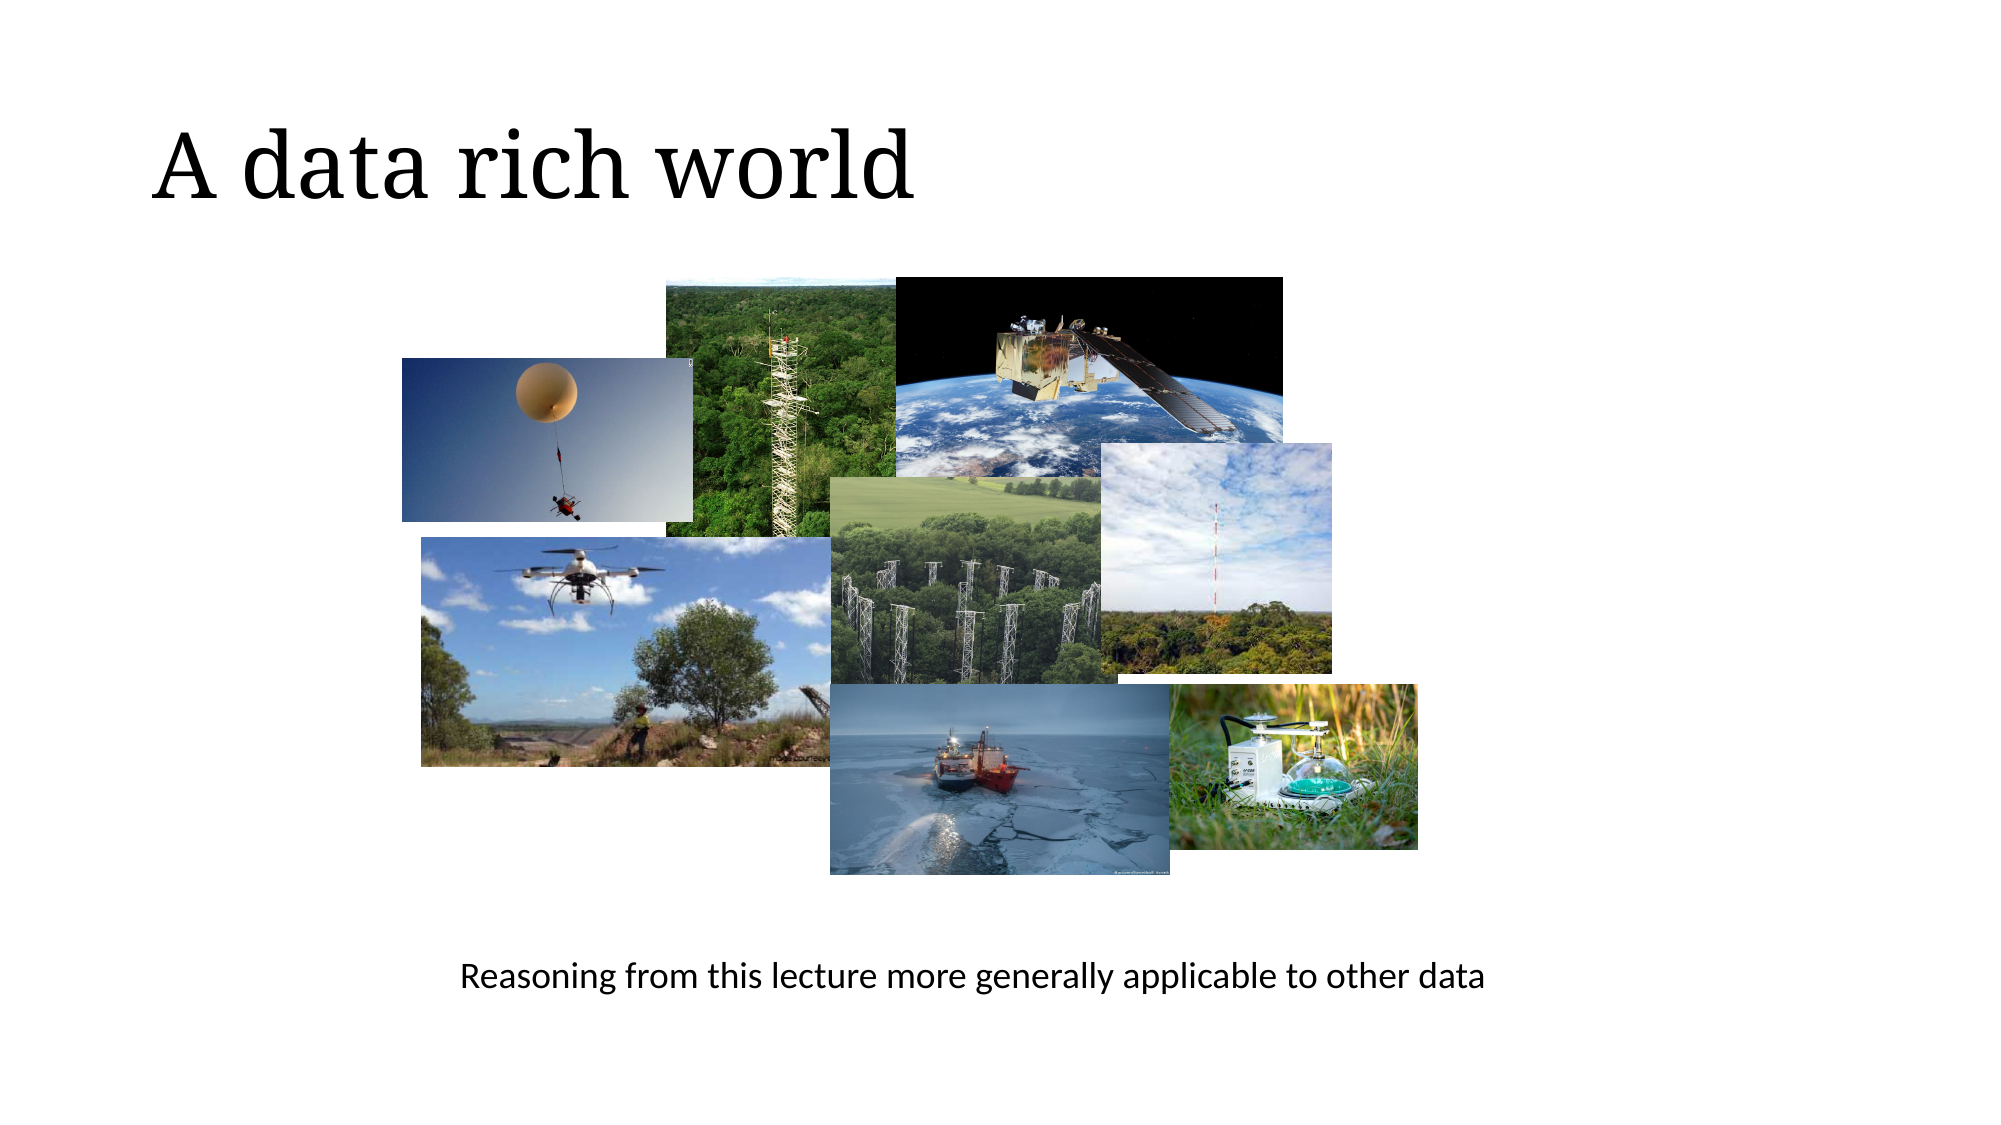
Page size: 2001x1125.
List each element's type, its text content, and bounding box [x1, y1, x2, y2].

picture [402, 277, 1418, 875]
title A data rich world [137, 59, 1863, 278]
text_box Reasoning from this lecture more generally applicable to other data [445, 943, 1502, 1004]
